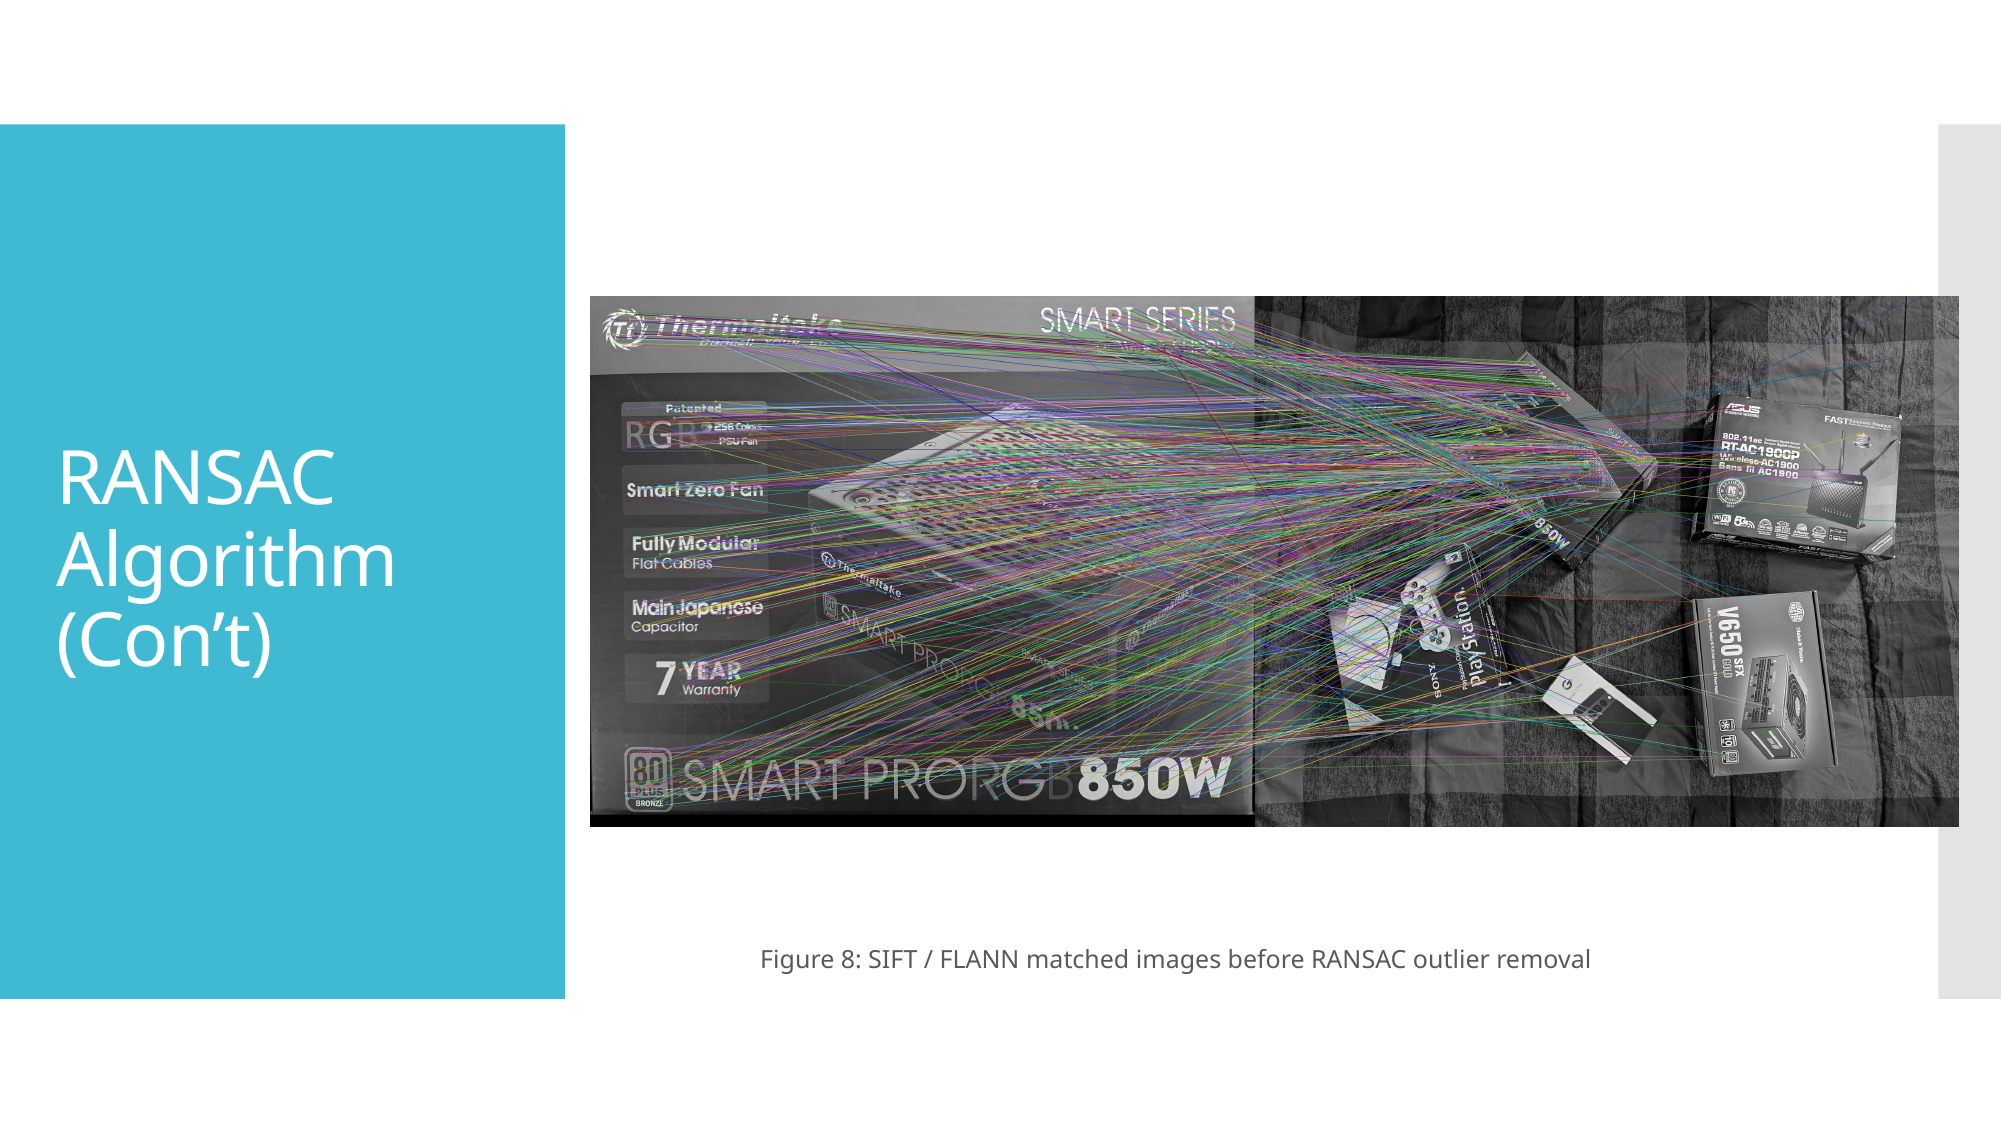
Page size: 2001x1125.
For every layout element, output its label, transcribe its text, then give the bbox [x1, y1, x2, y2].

title RANSAC Algorithm (Con’t) [41, 184, 525, 940]
text_box Figure 8: SIFT / FLANN matched images before RANSAC outlier removal [745, 939, 1729, 982]
picture [590, 296, 1959, 827]
